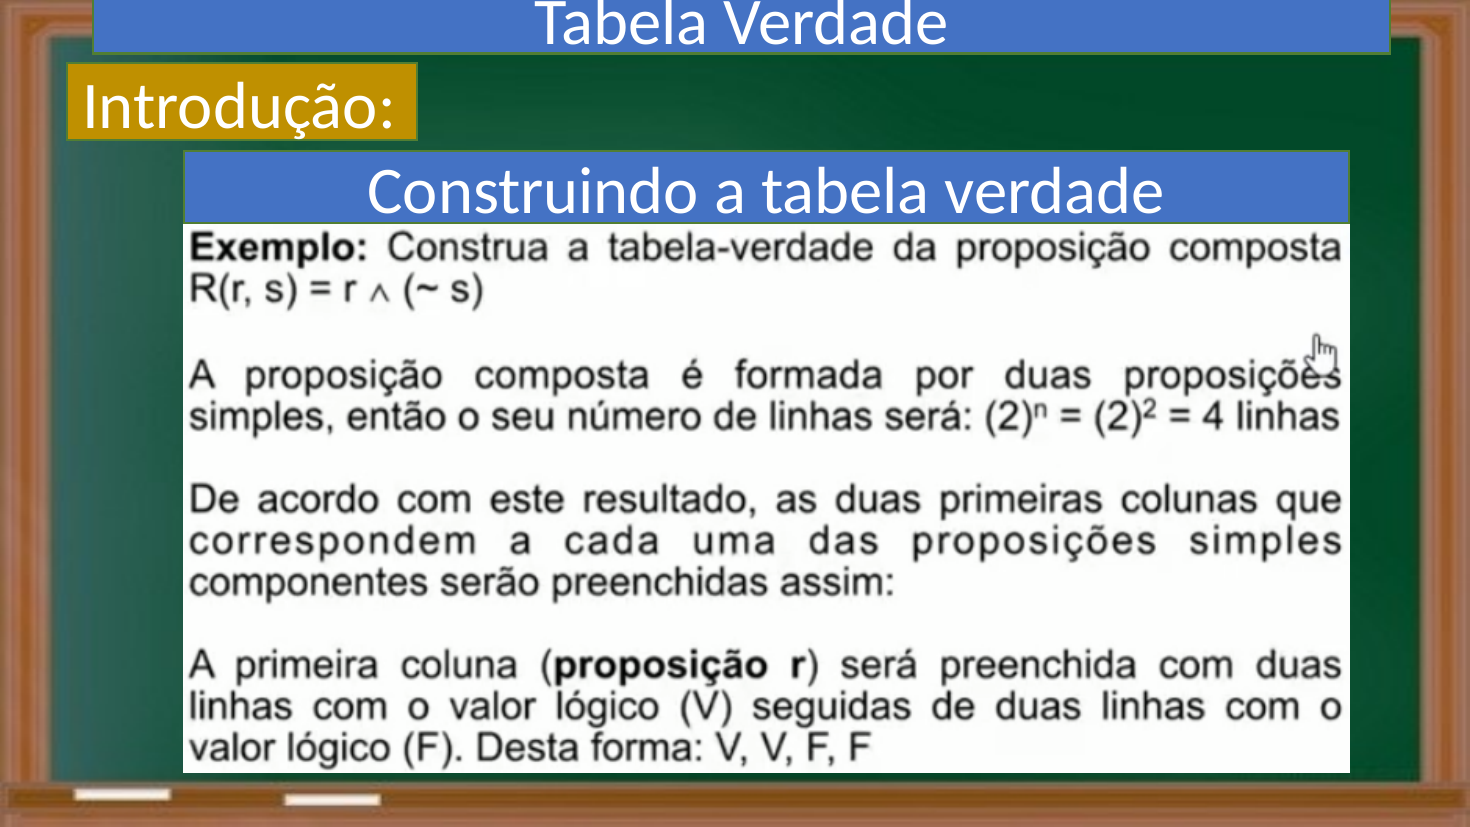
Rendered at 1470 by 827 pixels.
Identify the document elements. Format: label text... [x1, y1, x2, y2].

text_box Introdução: [67, 63, 418, 140]
picture [0, 0, 1470, 827]
text_box Construindo a tabela verdade [183, 150, 1350, 222]
text_box Tabela Verdade [93, 0, 1391, 54]
